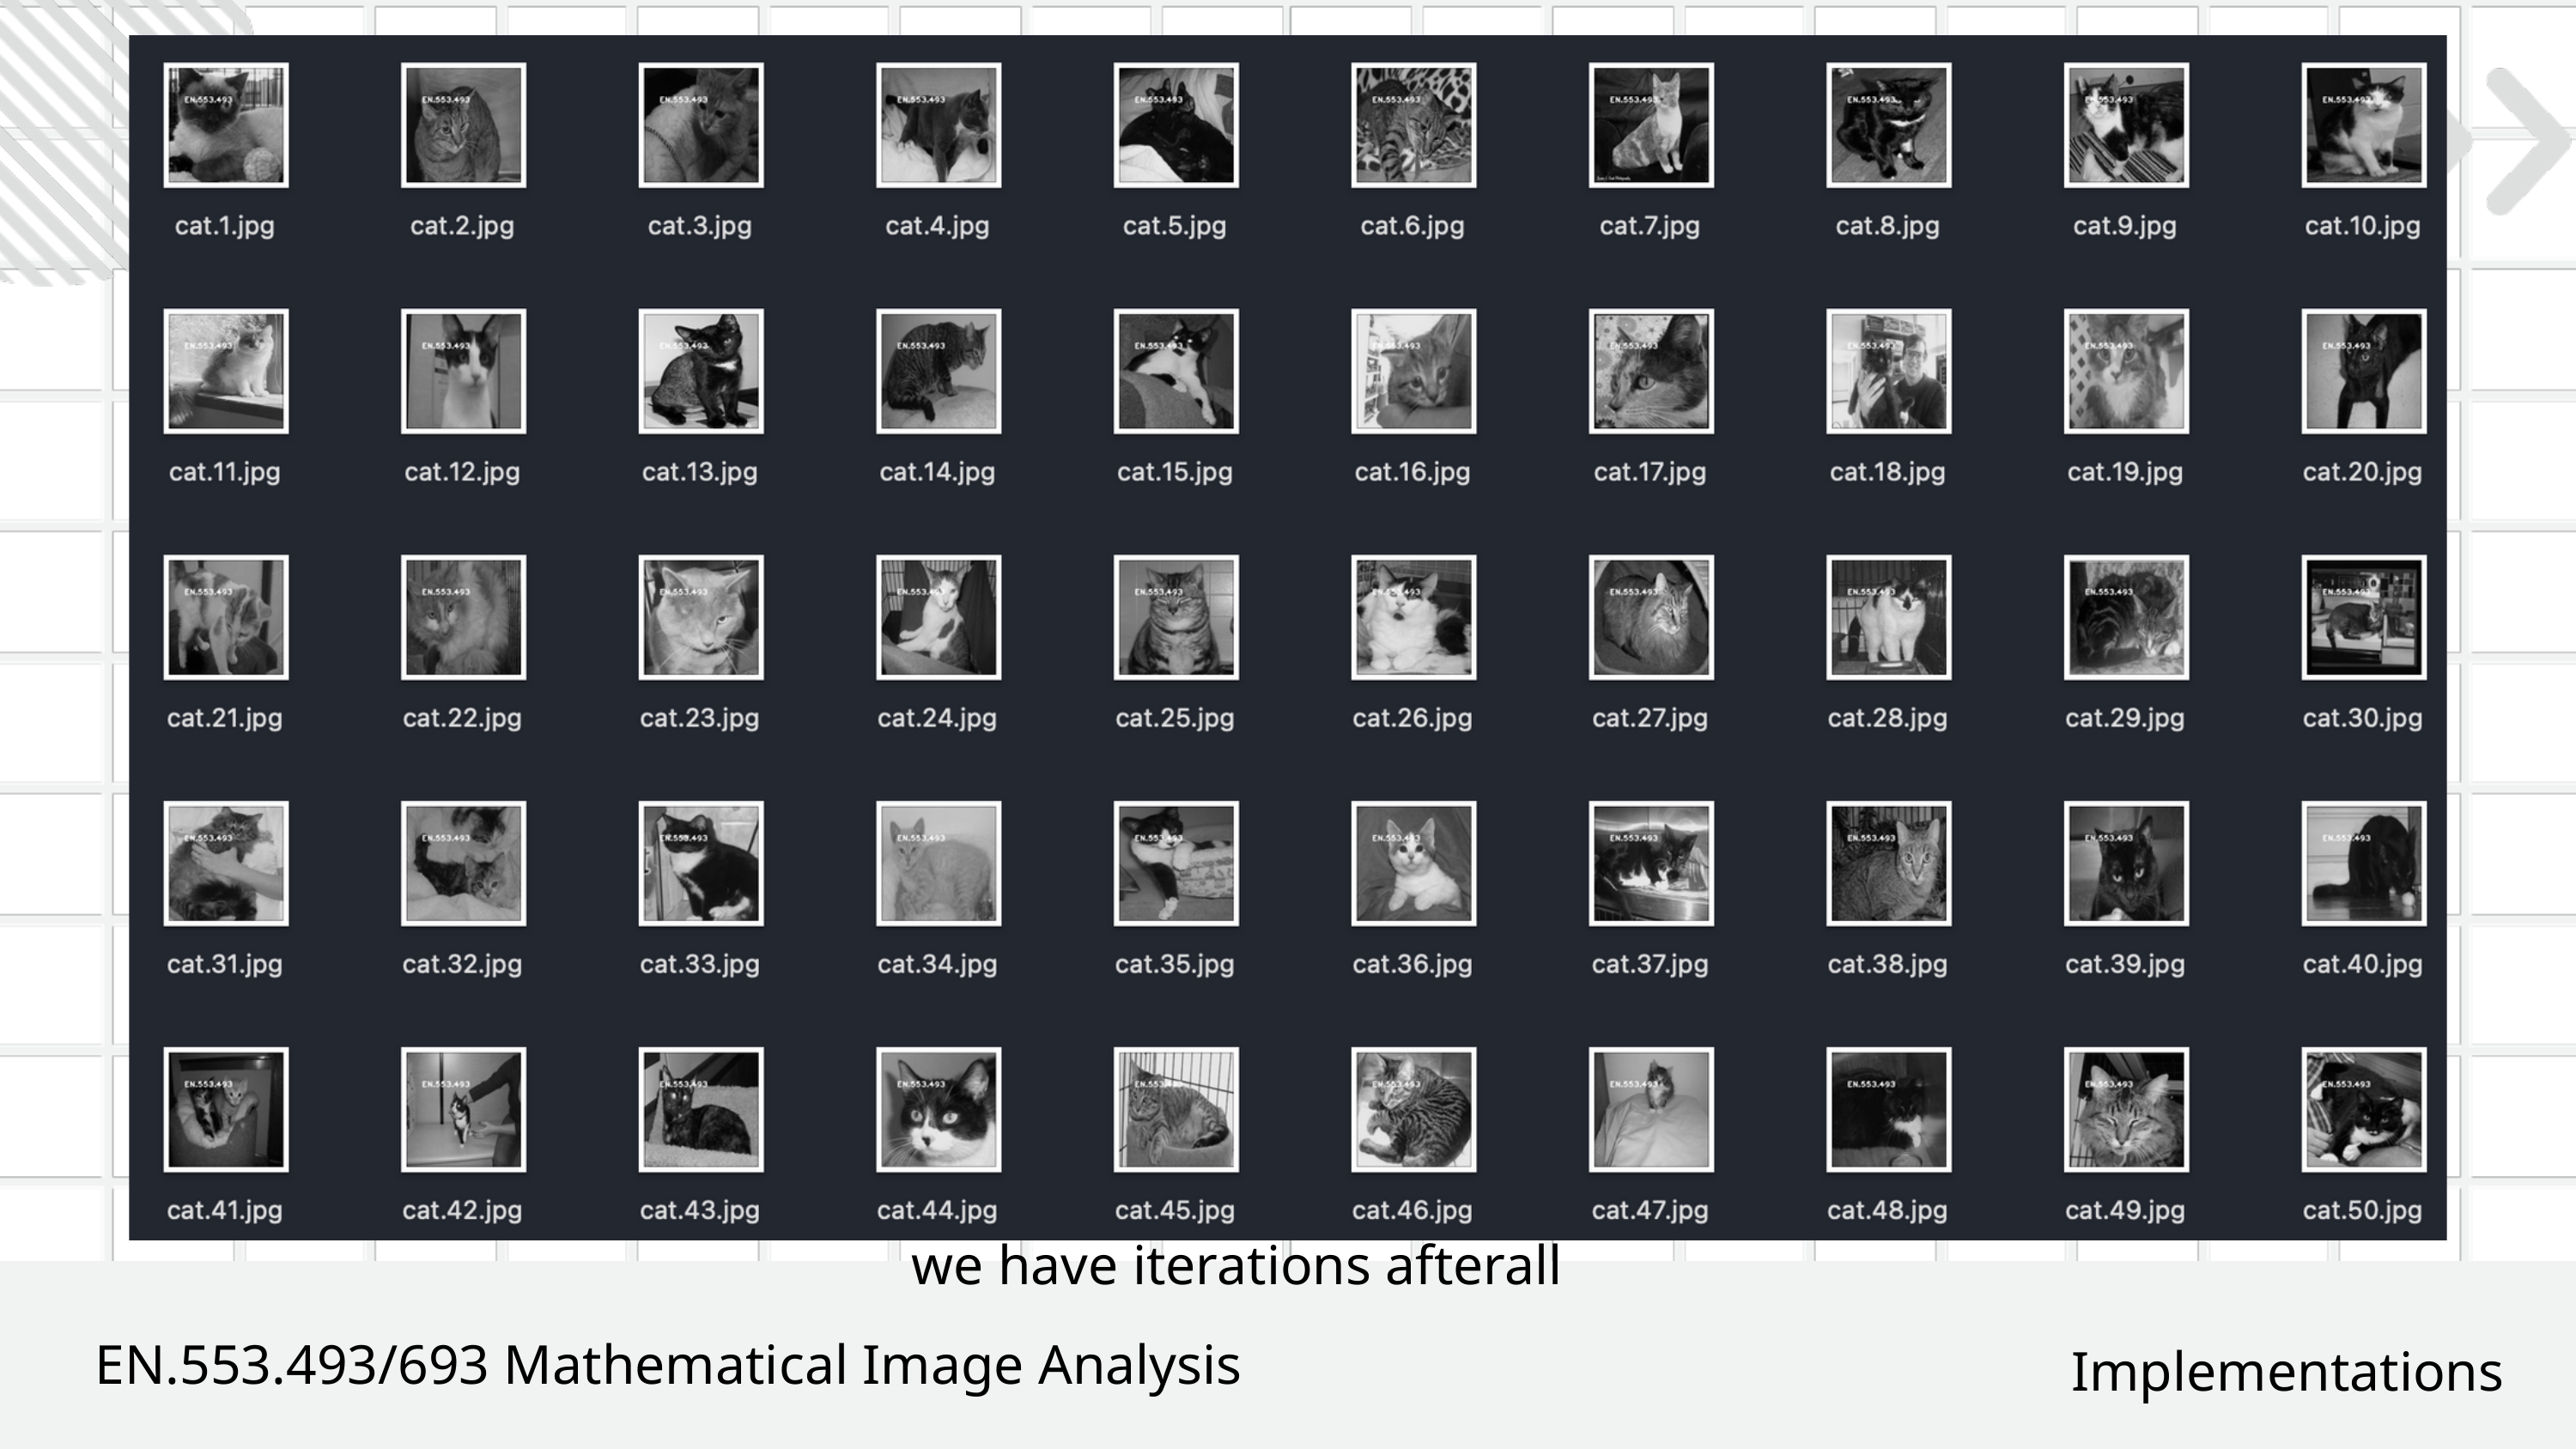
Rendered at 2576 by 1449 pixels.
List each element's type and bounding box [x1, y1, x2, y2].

text_box [669, 96, 1922, 341]
text_box [0, 0, 2576, 1258]
text_box [0, 1260, 2576, 1449]
